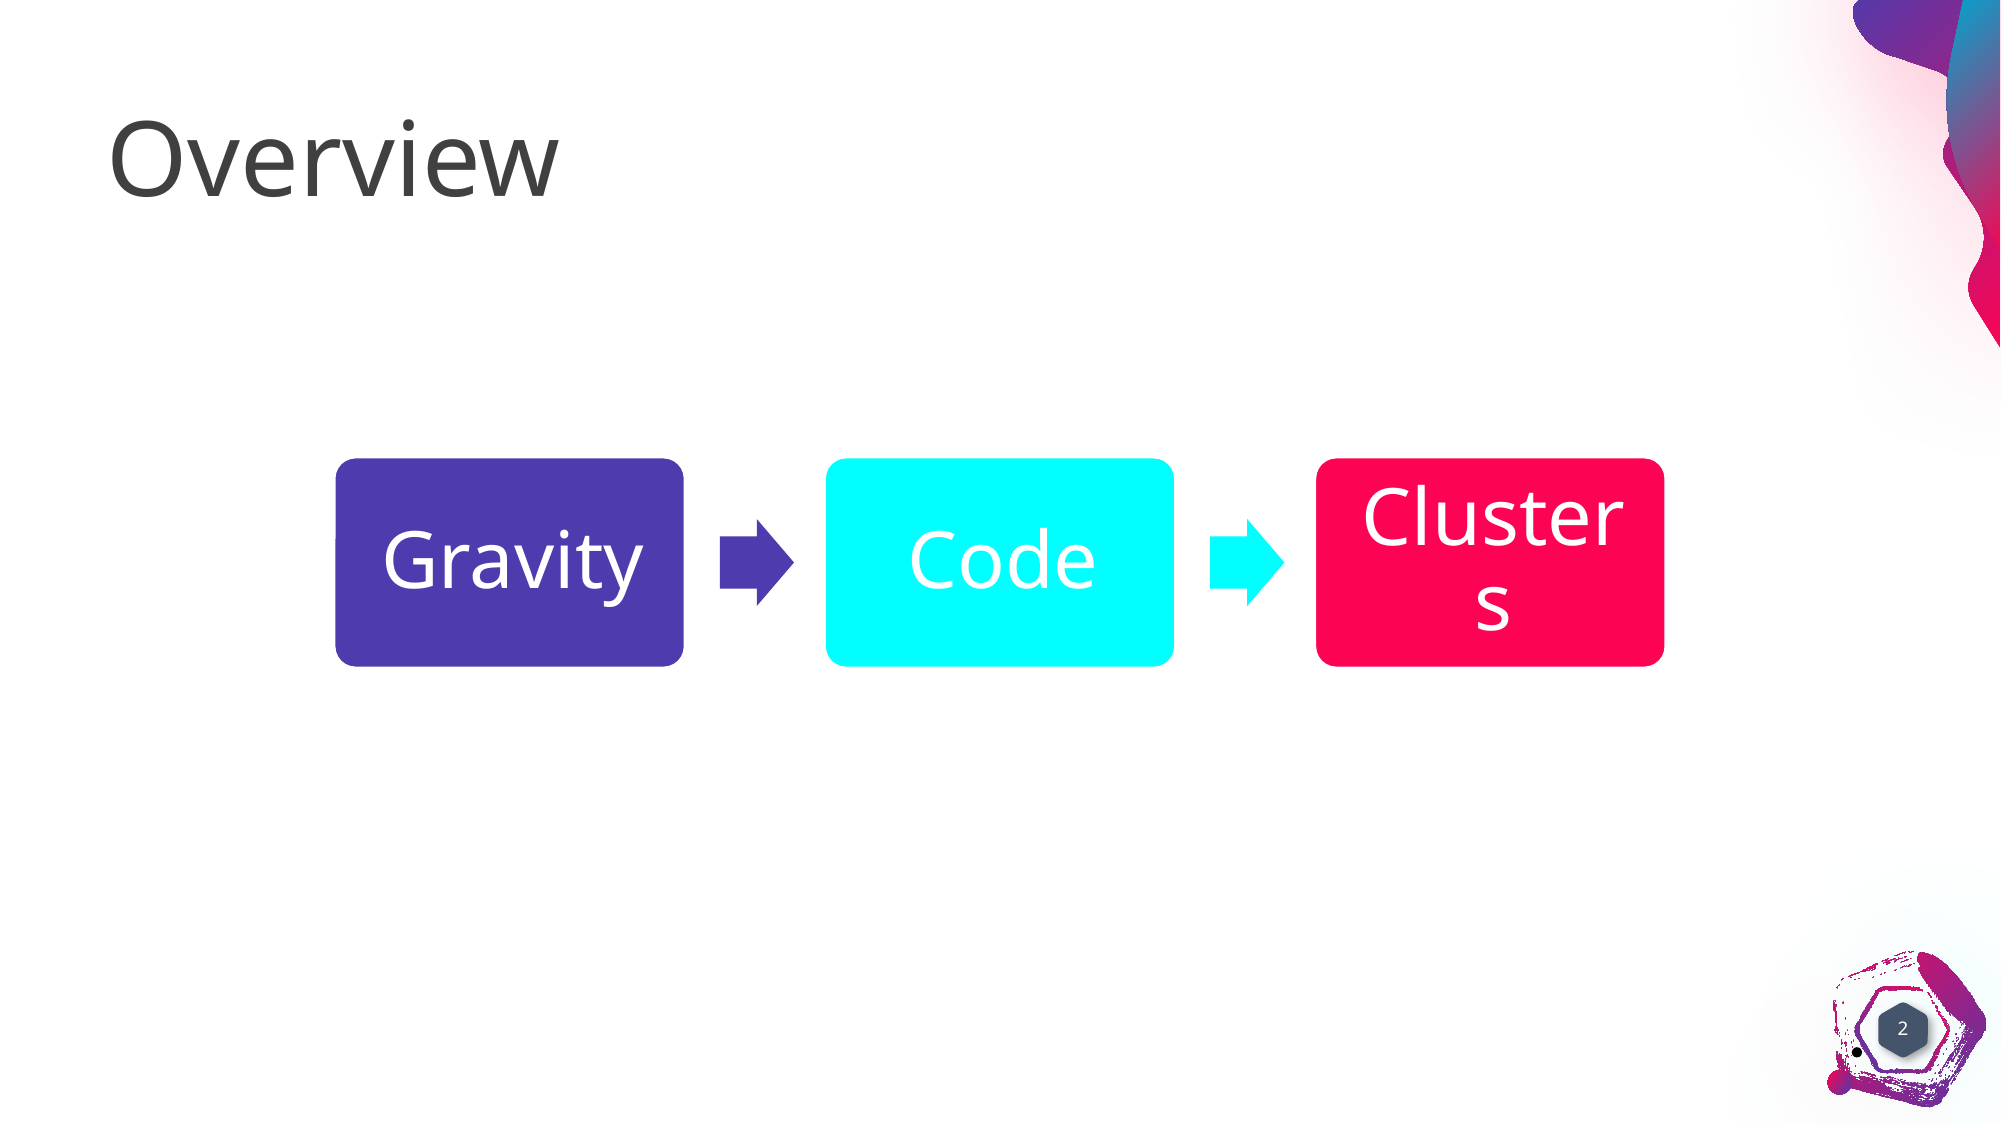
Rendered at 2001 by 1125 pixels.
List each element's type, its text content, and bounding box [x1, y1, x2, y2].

title Overview [106, 106, 1790, 225]
slide_number 2 [1872, 1001, 1934, 1057]
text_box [333, 117, 1667, 1007]
